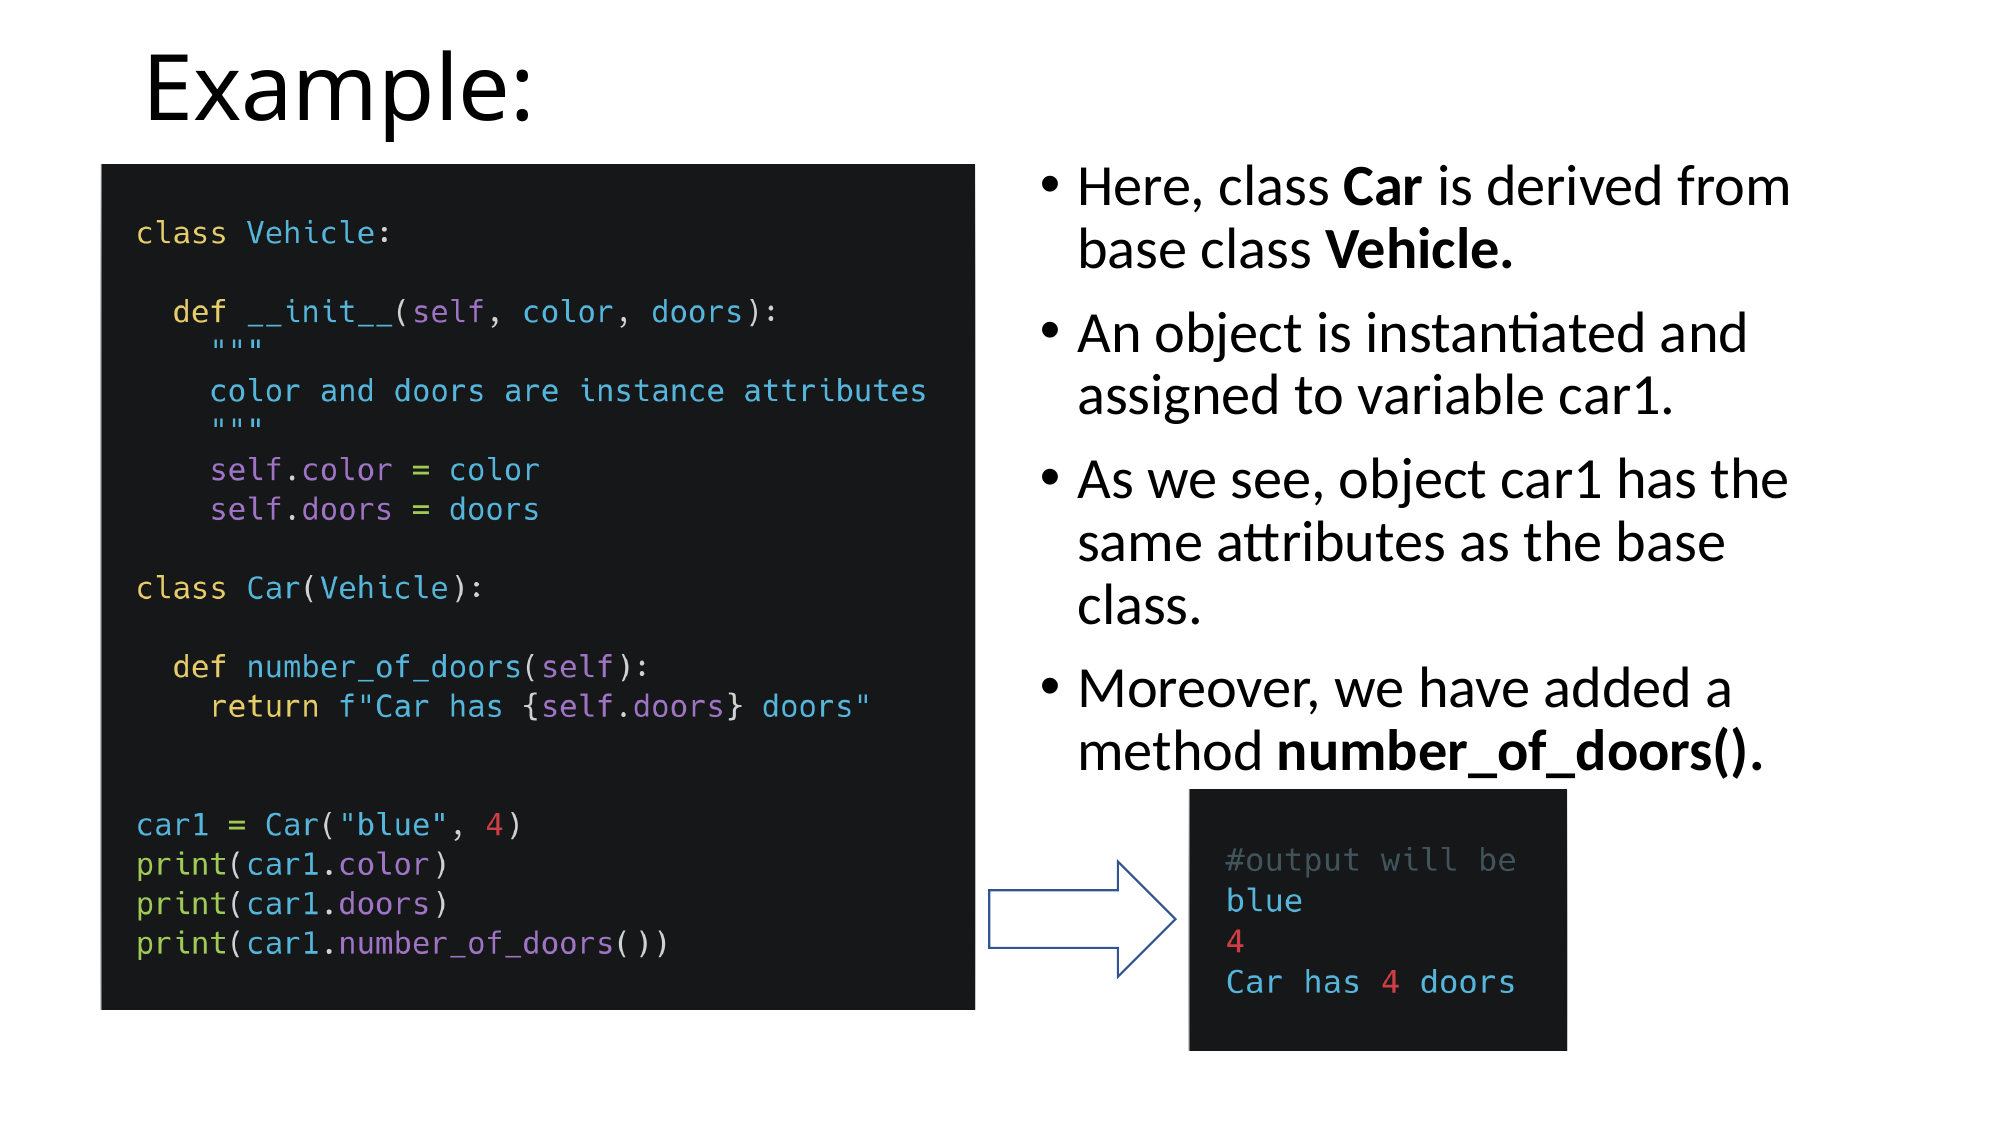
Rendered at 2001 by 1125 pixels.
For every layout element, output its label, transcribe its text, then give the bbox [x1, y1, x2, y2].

title Example: [127, 0, 1853, 200]
text_box [988, 858, 1178, 980]
picture [1188, 789, 1568, 1051]
text_box Here, class Car is derived from base class Vehicle. An object is instantiated and assigned to variable car1. As we see, object car1 has the same attributes as the base class. Moreover, we have added a method number_of_doors(). [1024, 147, 1877, 862]
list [100, 164, 976, 1010]
